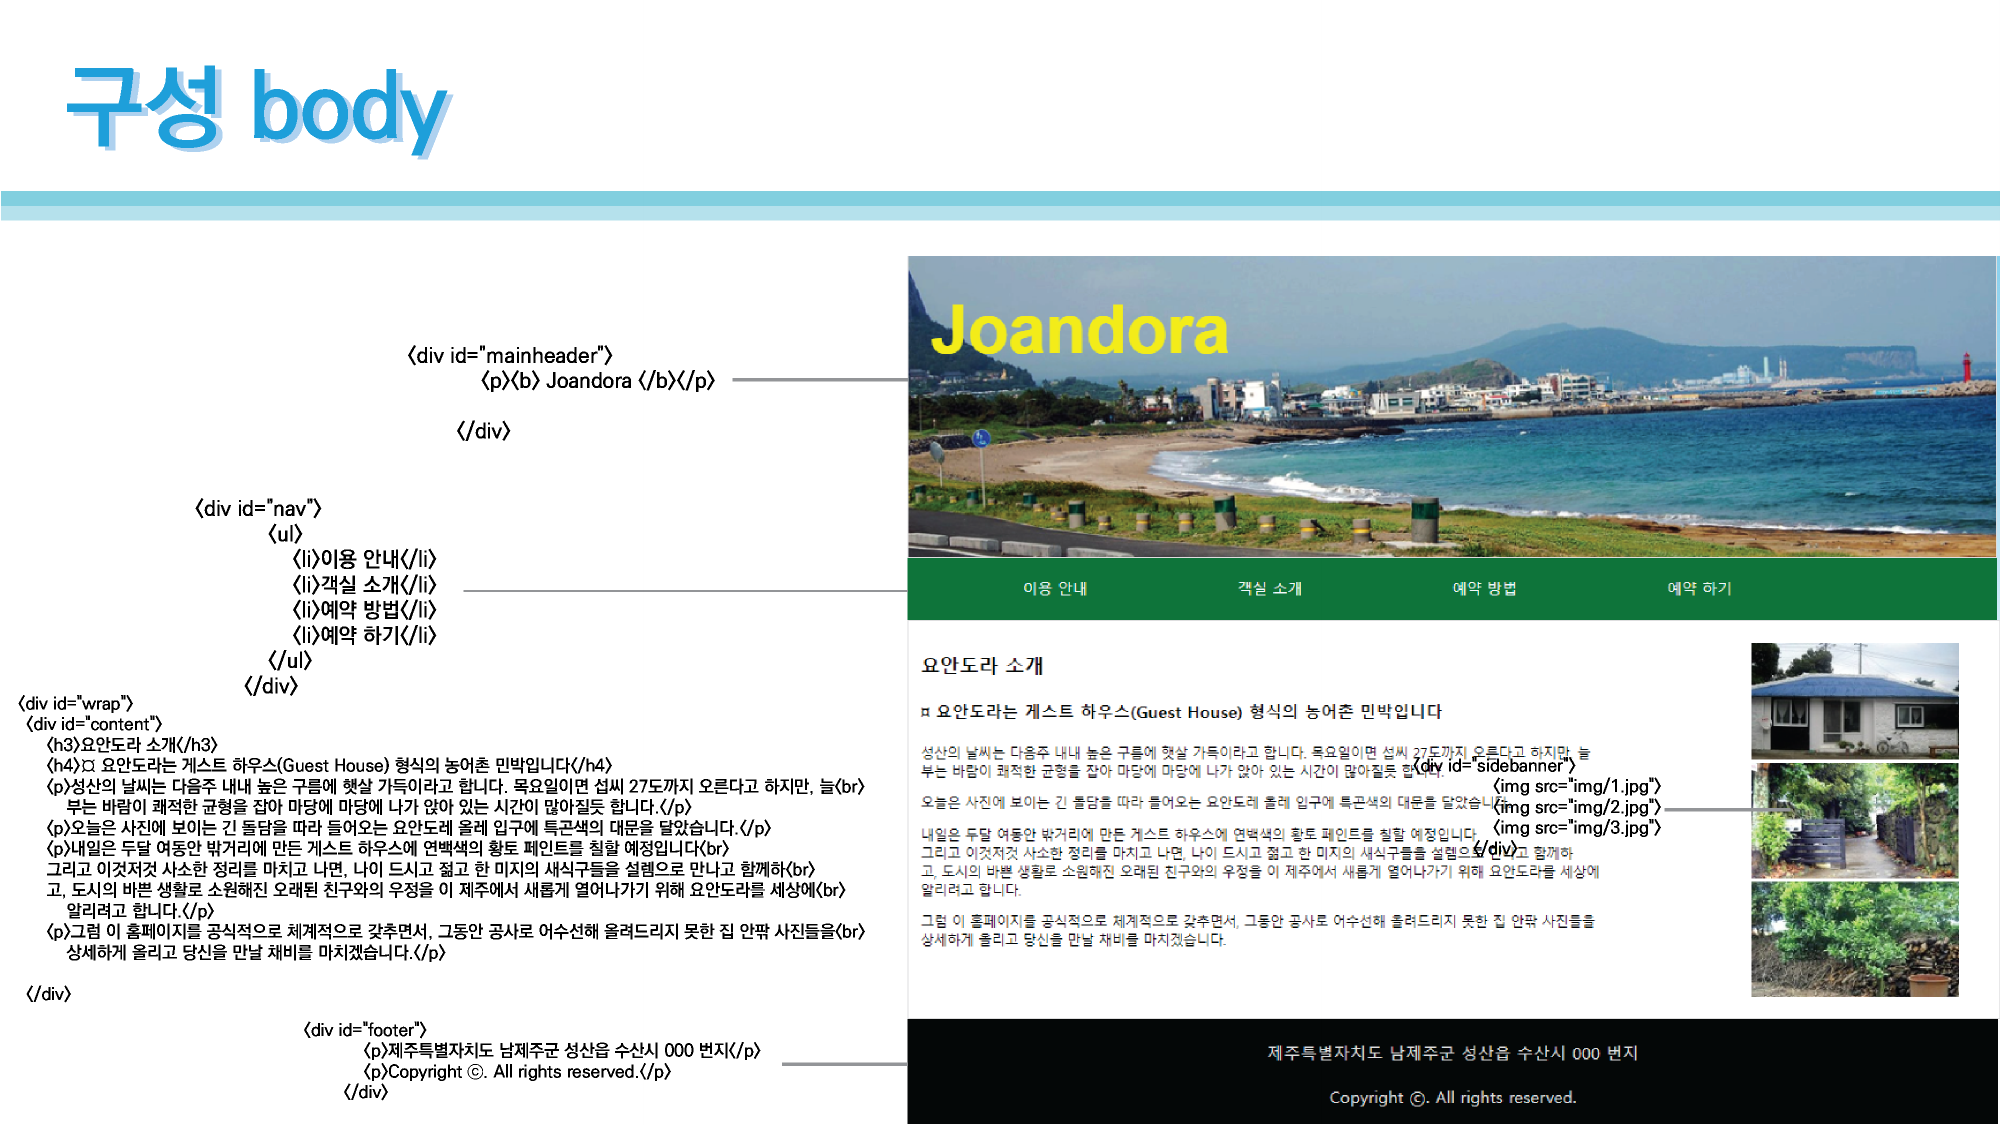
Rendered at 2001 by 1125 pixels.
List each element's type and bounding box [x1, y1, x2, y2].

list [0, 0, 2000, 1125]
